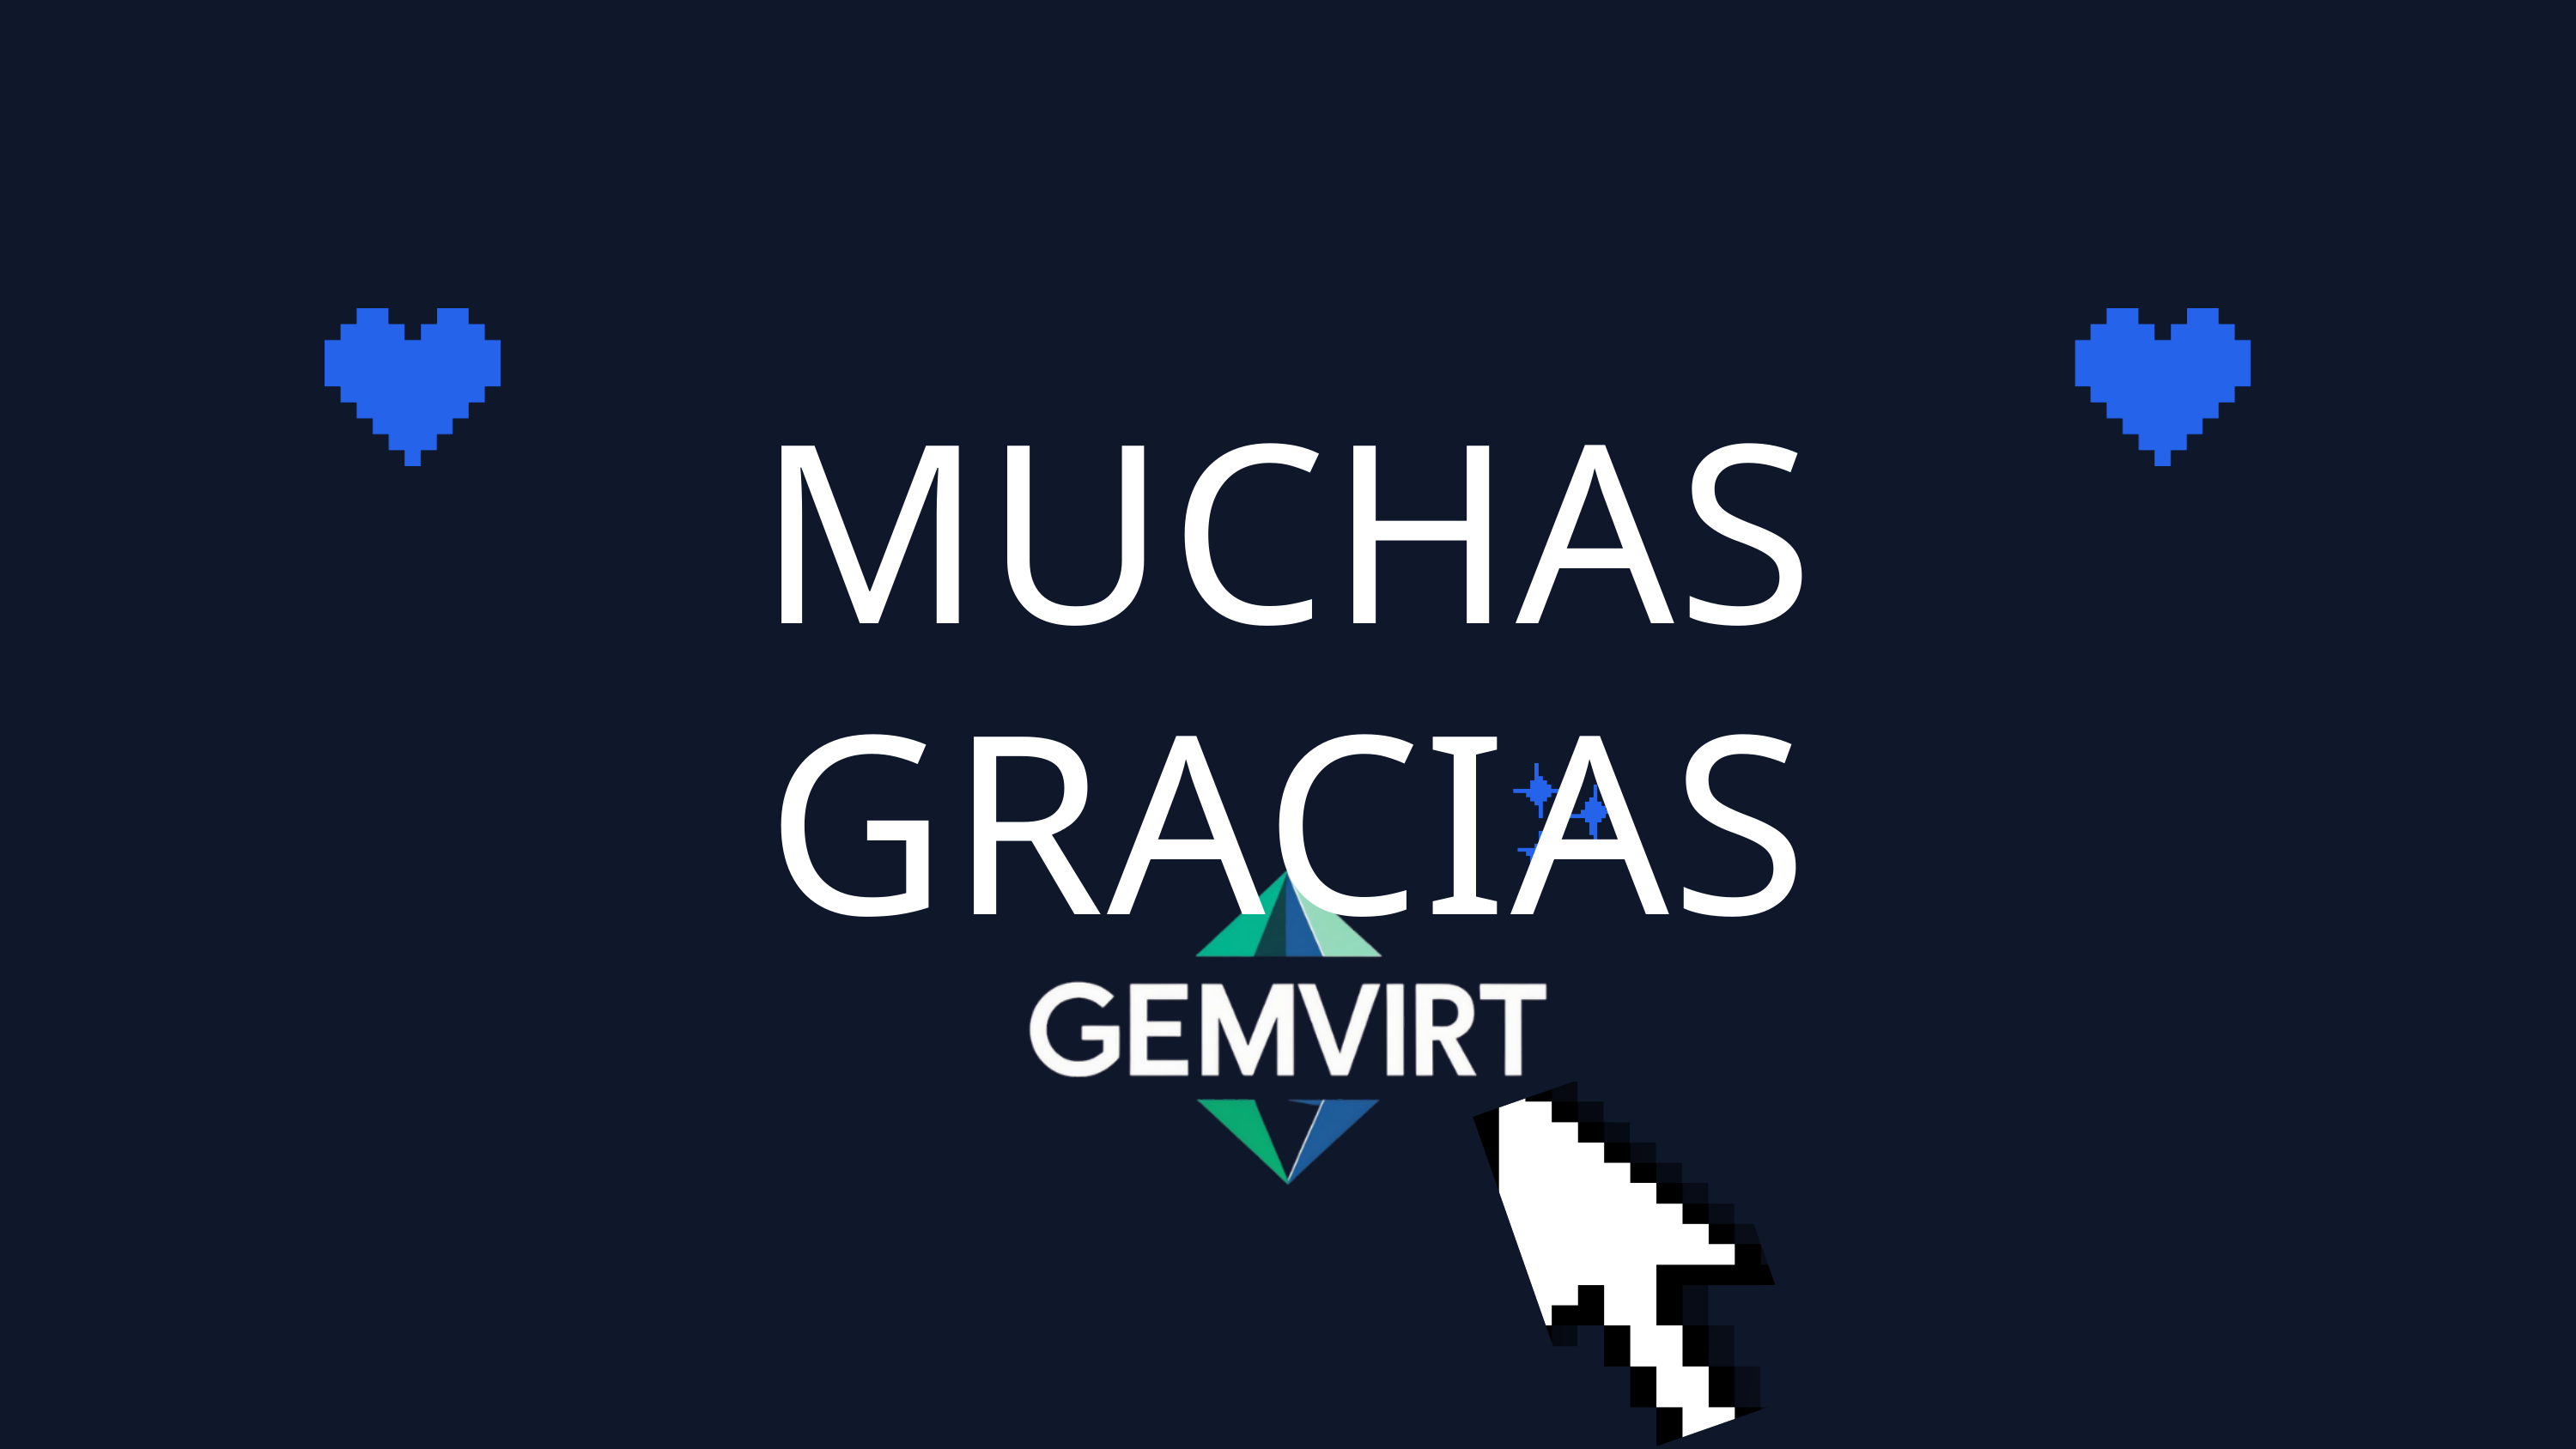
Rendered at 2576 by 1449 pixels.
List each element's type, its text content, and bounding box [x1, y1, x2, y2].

text_box [2075, 308, 2251, 382]
text_box [1547, 1040, 1813, 1449]
text_box [984, 965, 1592, 1331]
text_box MUCHAS GRACIAS [209, 382, 2367, 965]
text_box [325, 308, 501, 382]
